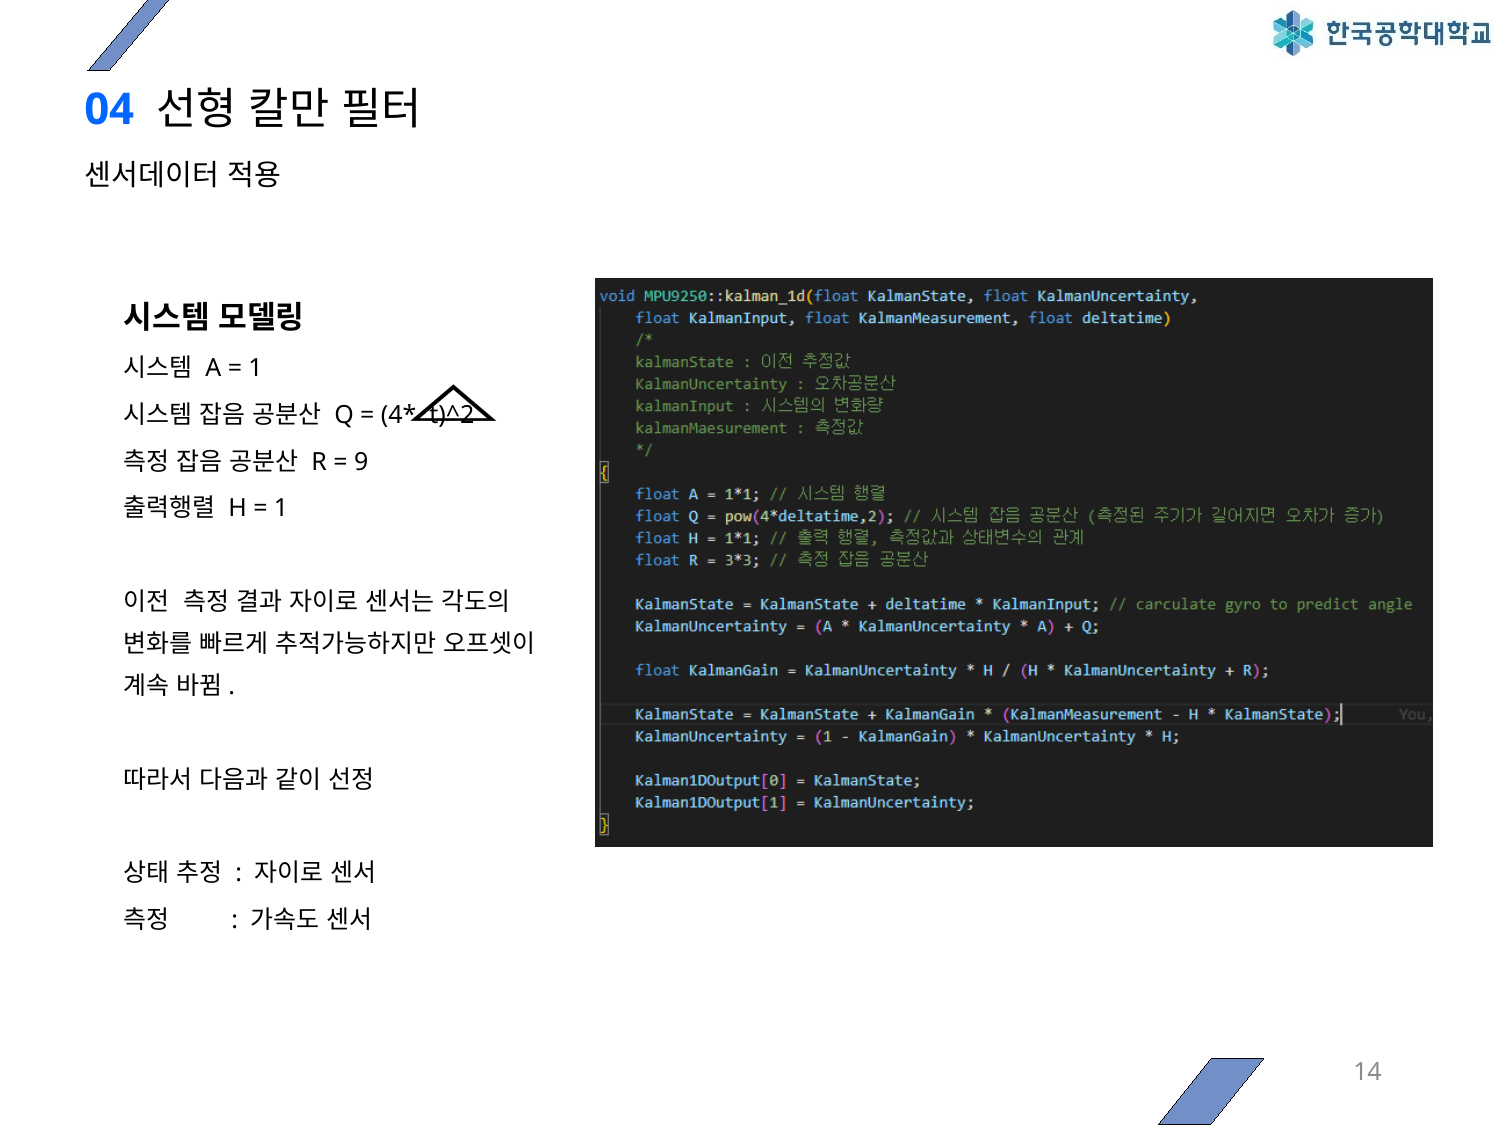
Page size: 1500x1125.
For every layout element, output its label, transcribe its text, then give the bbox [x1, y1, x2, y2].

picture [595, 278, 1433, 847]
slide_number 14 [1059, 1042, 1397, 1103]
picture [1267, 5, 1495, 61]
list 시스템 모델링 시스템 A = 1 시스템 잡음 공분산 Q = (4* t)^2 측정 잡음 공분산 R = 9 출력행렬 H = 1 이전 측정 결과 자이로 센서는 각도의 변화를 빠르게 추적가능하지만 오프셋이 계속 바뀜. 따라서 다음과 같이 선정 상태 추정 : 자이로 센서 측정 : 가속도 센서 [108, 274, 573, 1042]
title 04 선형 칼만 필터 [69, 78, 1420, 146]
list 센서데이터 적용 [69, 152, 1420, 234]
